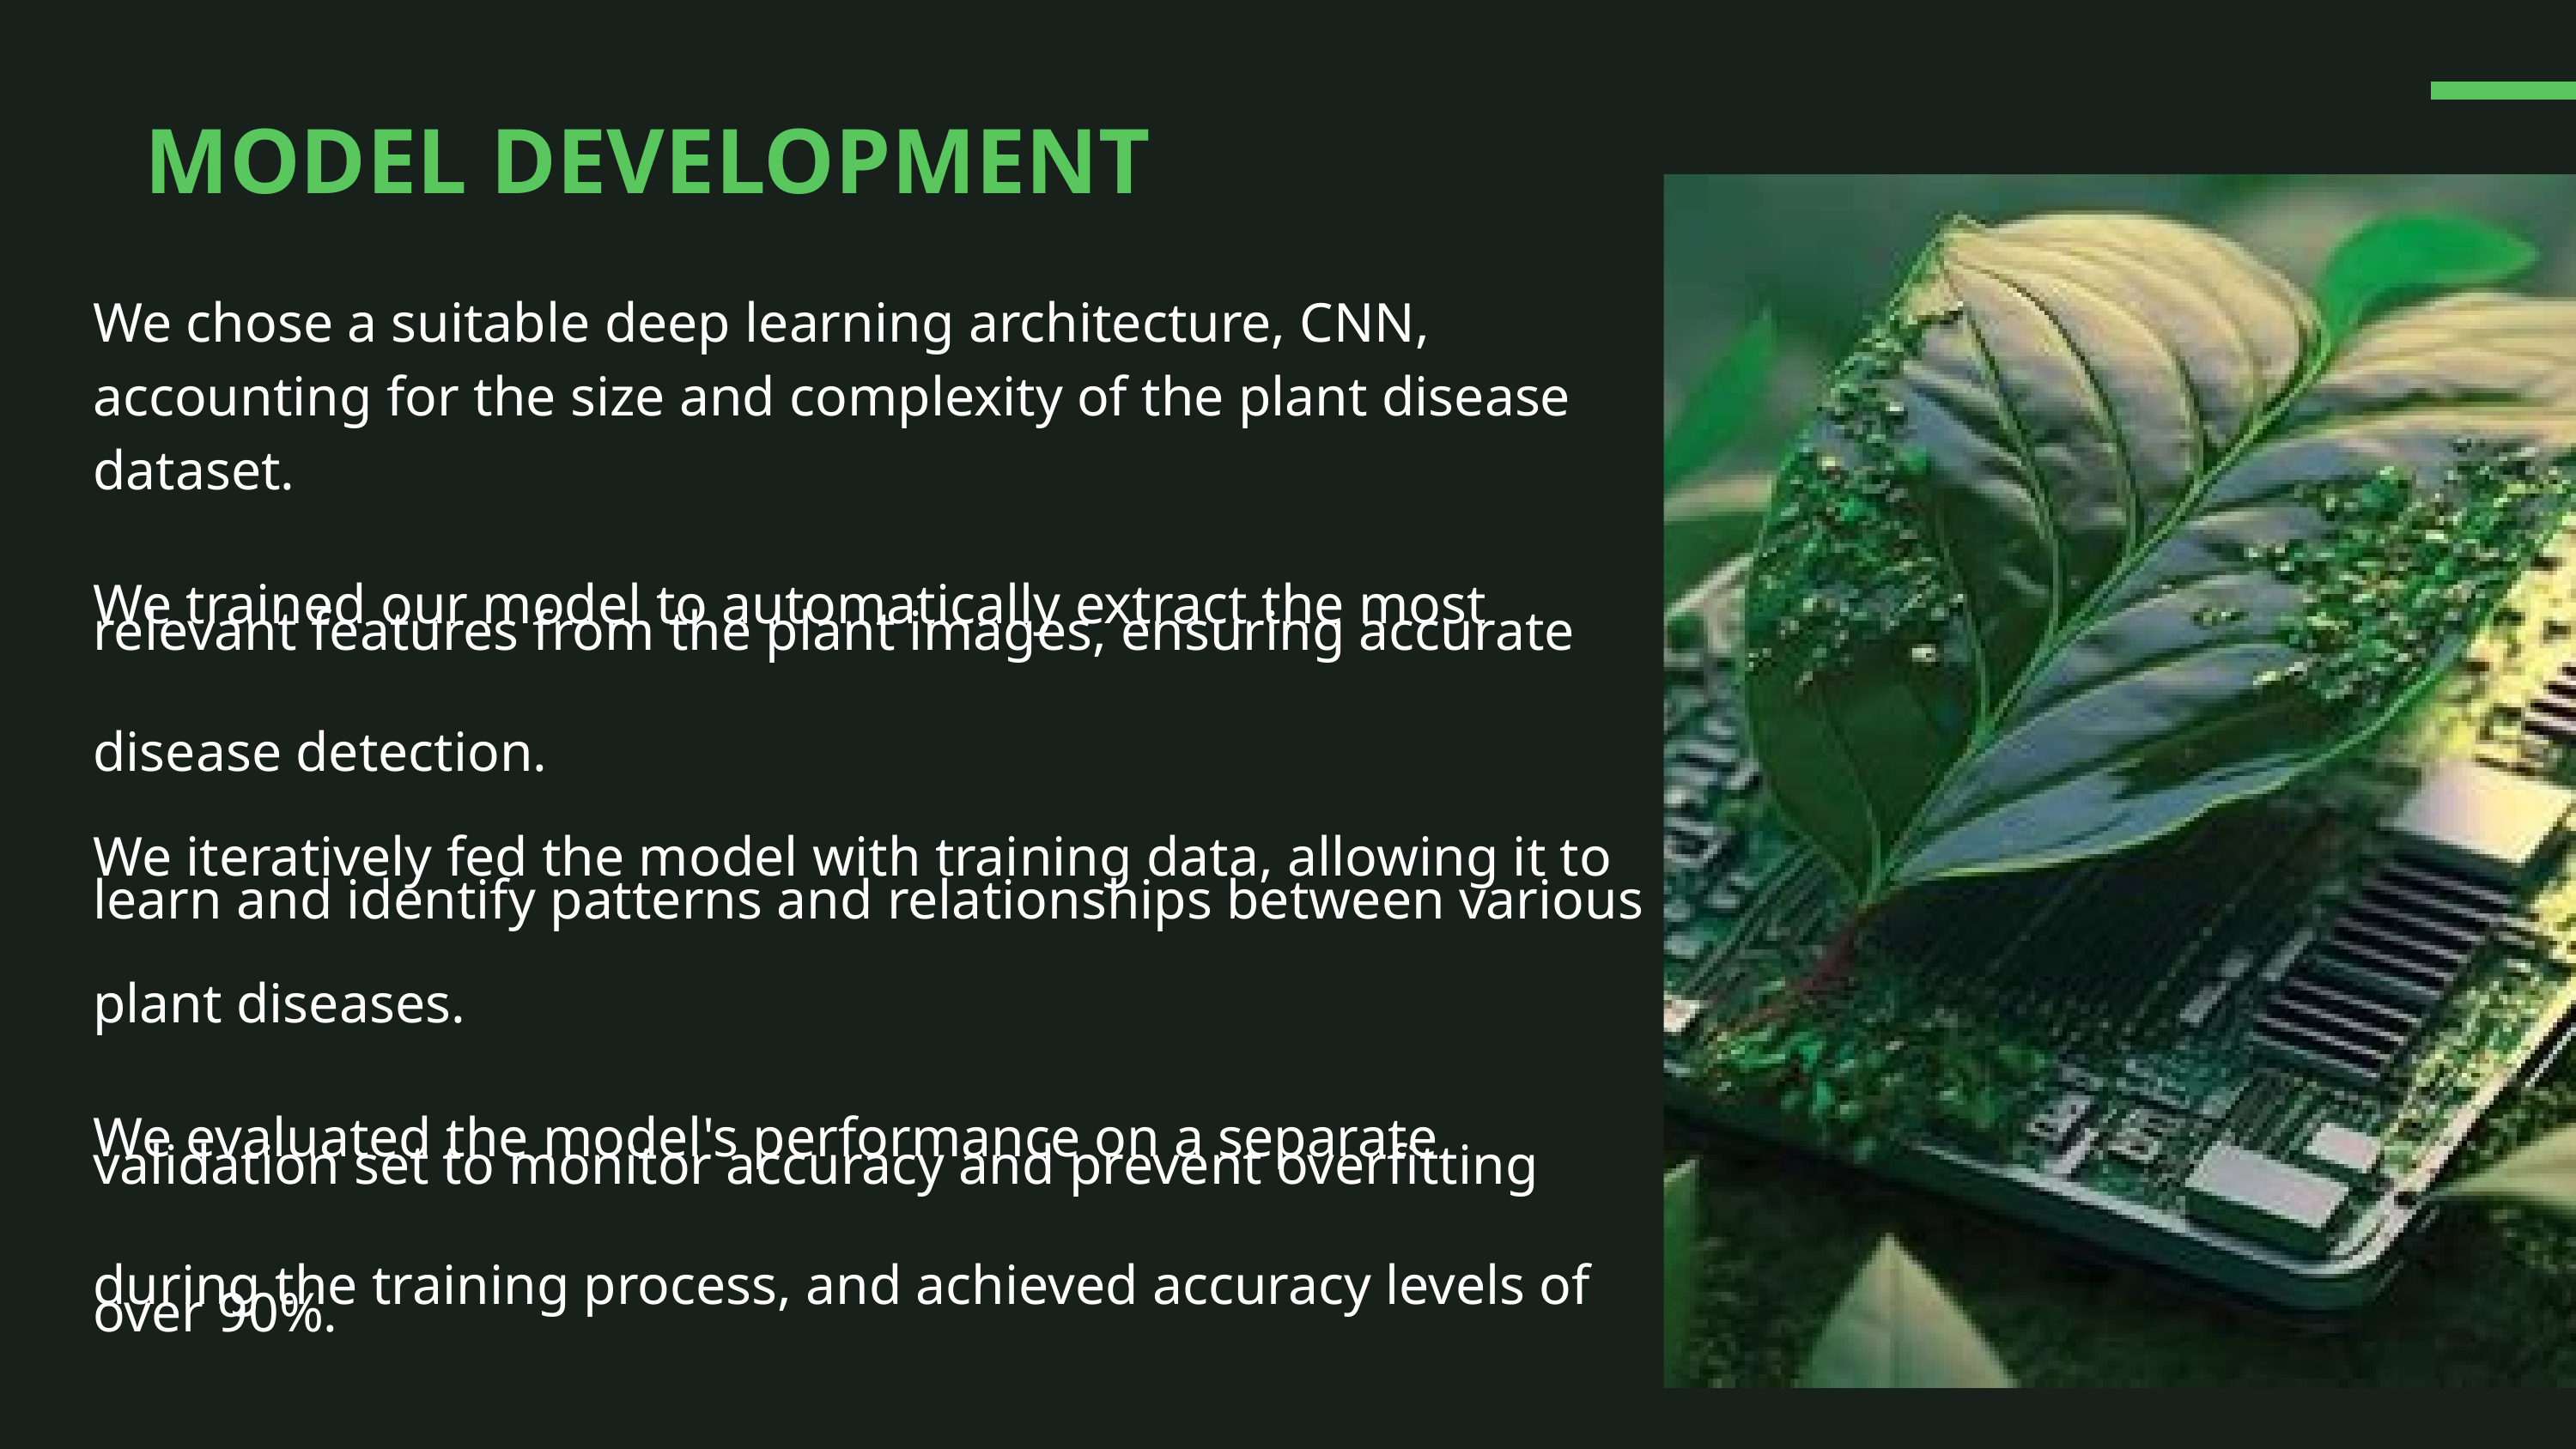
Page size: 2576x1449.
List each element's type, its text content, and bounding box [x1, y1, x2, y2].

text_box We chose a suitable deep learning architecture, CNN, accounting for the size and complexity of the plant disease dataset. We trained our model to automatically extract the most relevant features from the plant images, ensuring accurate disease detection. We iteratively fed the model with training data, allowing it to learn and identify patterns and relationships between various plant diseases. We evaluated the model's performance on a separate validation set to monitor accuracy and prevent overfitting during the training process, and achieved accuracy levels of over 90%. [93, 278, 1662, 1343]
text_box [2431, 81, 2576, 100]
text_box MODEL DEVELOPMENT [144, 86, 1271, 212]
text_box [1663, 174, 2576, 1388]
